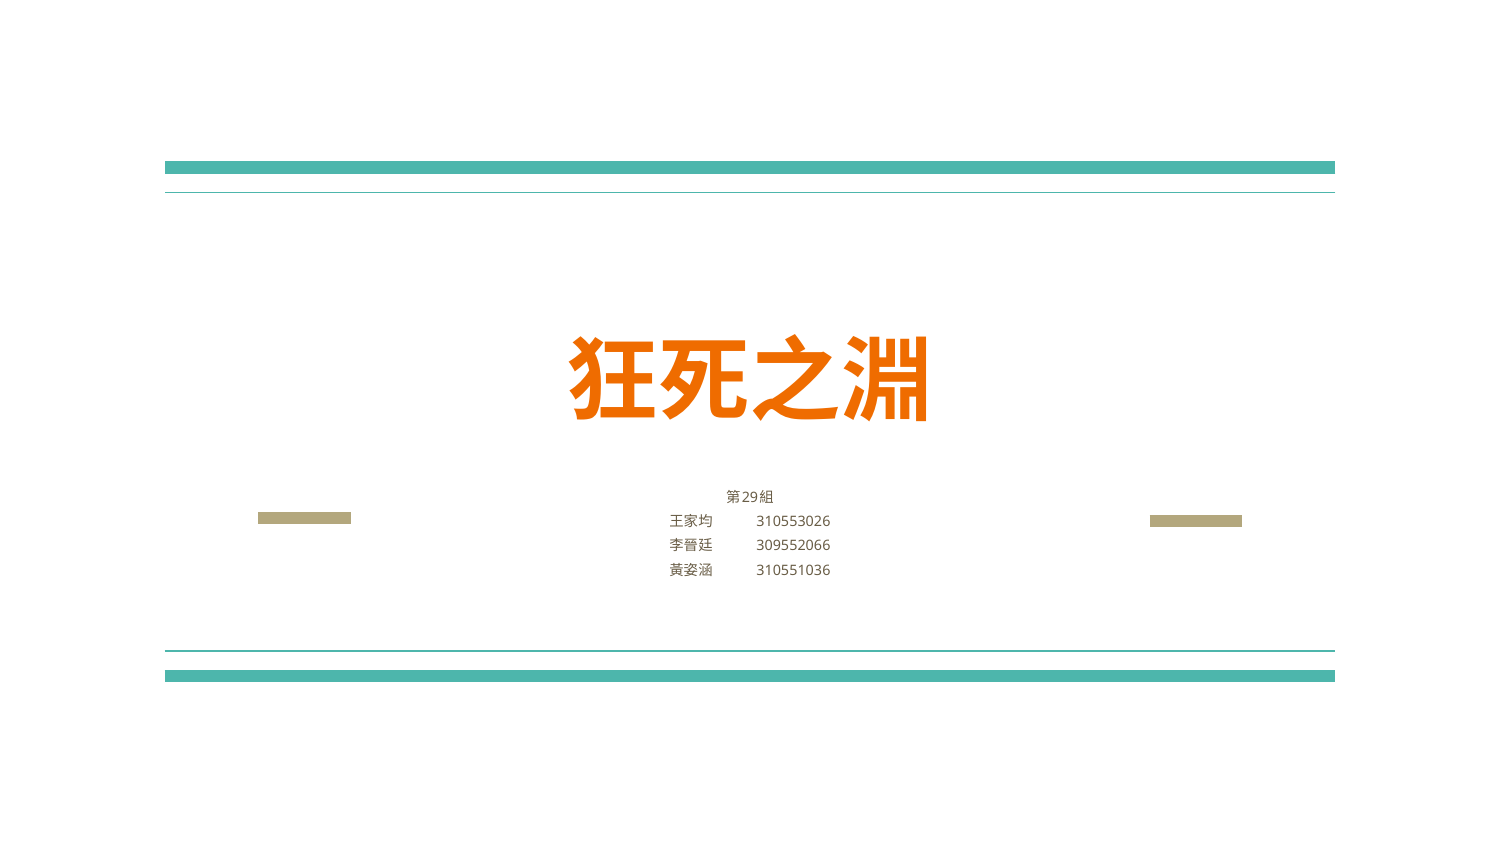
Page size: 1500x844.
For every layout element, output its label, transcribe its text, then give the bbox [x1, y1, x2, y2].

title 狂死之淵 [164, 287, 1336, 456]
subtitle 第29組 王家均 310553026 李晉廷 309552066 黃姿涵 310551036 [350, 467, 1150, 598]
